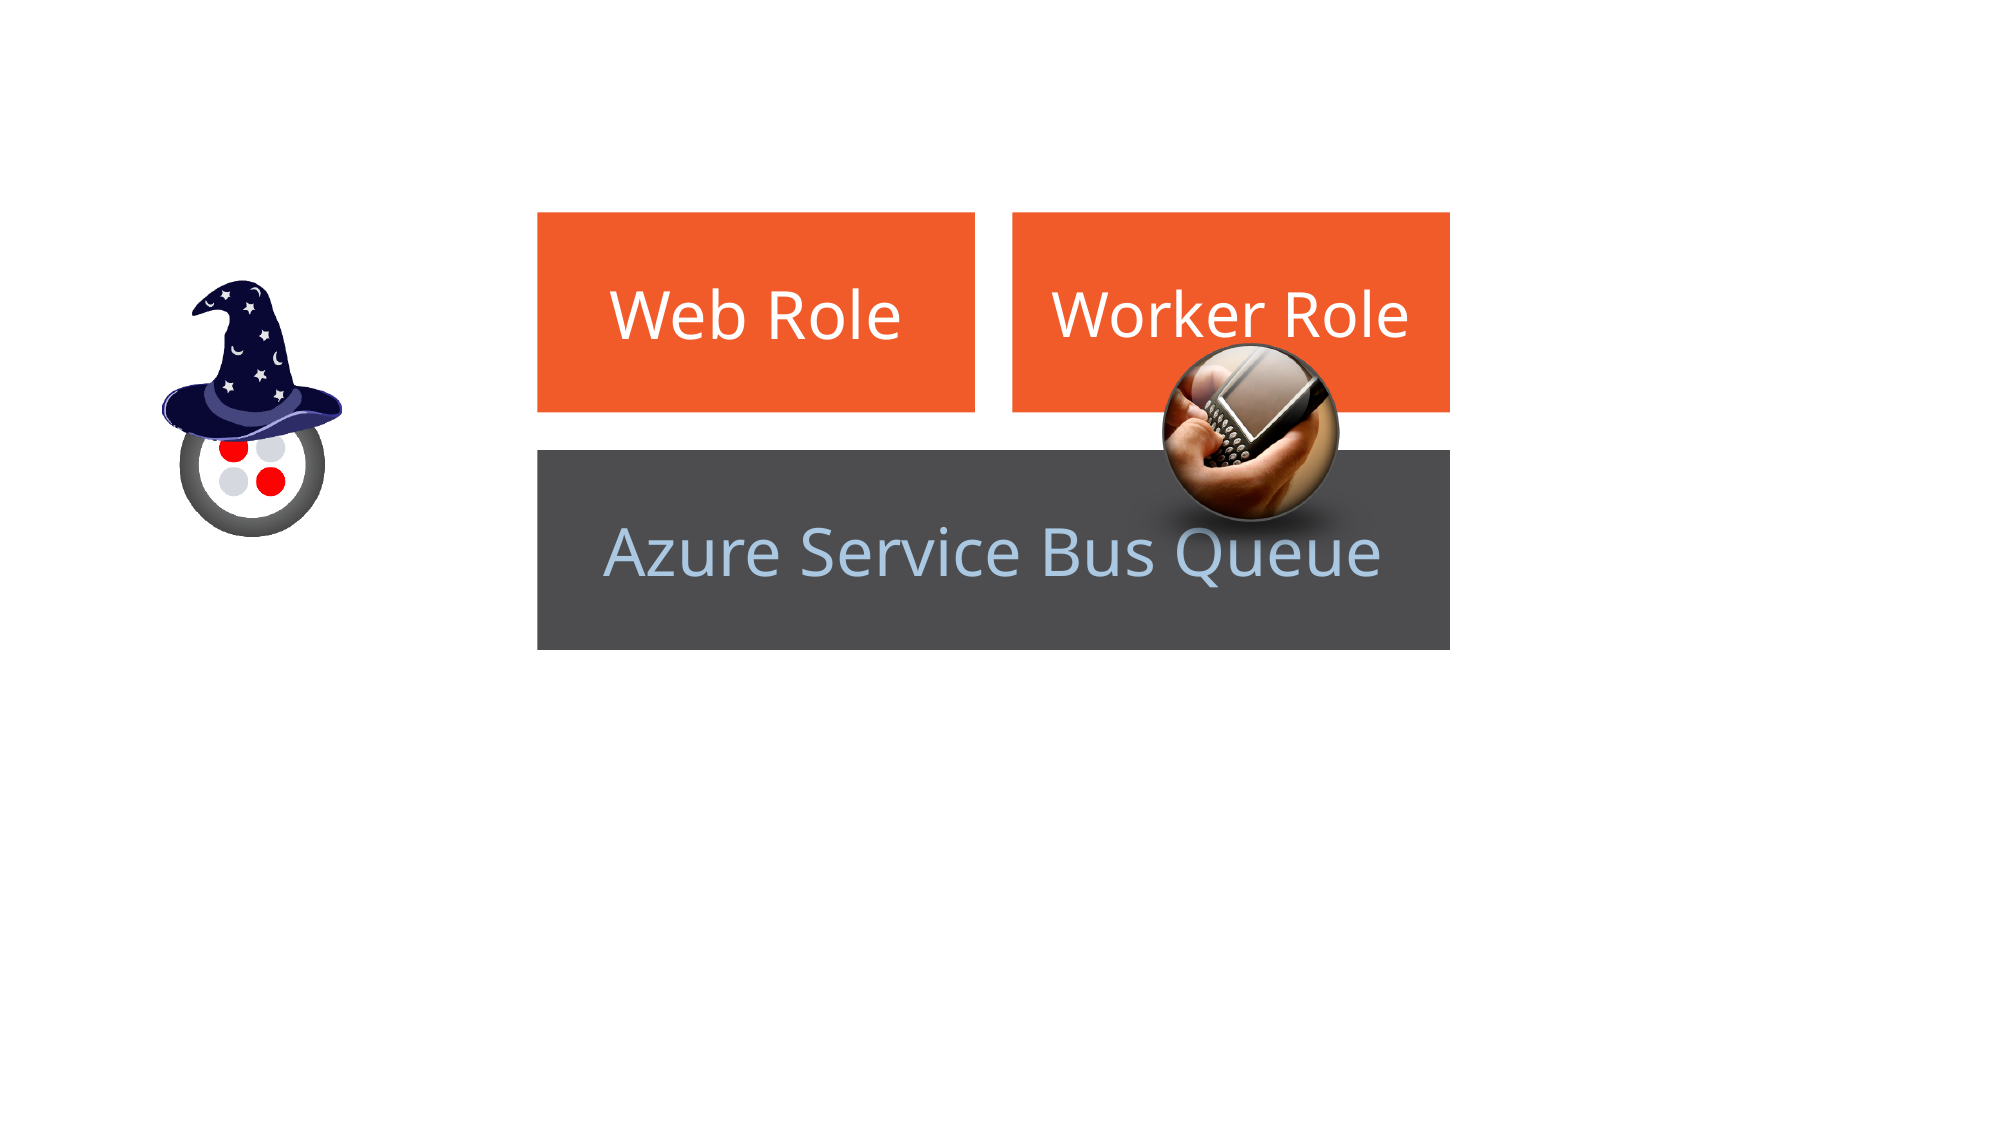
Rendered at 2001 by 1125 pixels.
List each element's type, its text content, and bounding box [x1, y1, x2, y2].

text_box Worker Role [1011, 211, 1451, 413]
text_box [162, 274, 342, 538]
text_box Azure Service Bus Queue [536, 449, 1451, 651]
text_box Web Role [536, 211, 976, 413]
picture [1124, 340, 1375, 559]
